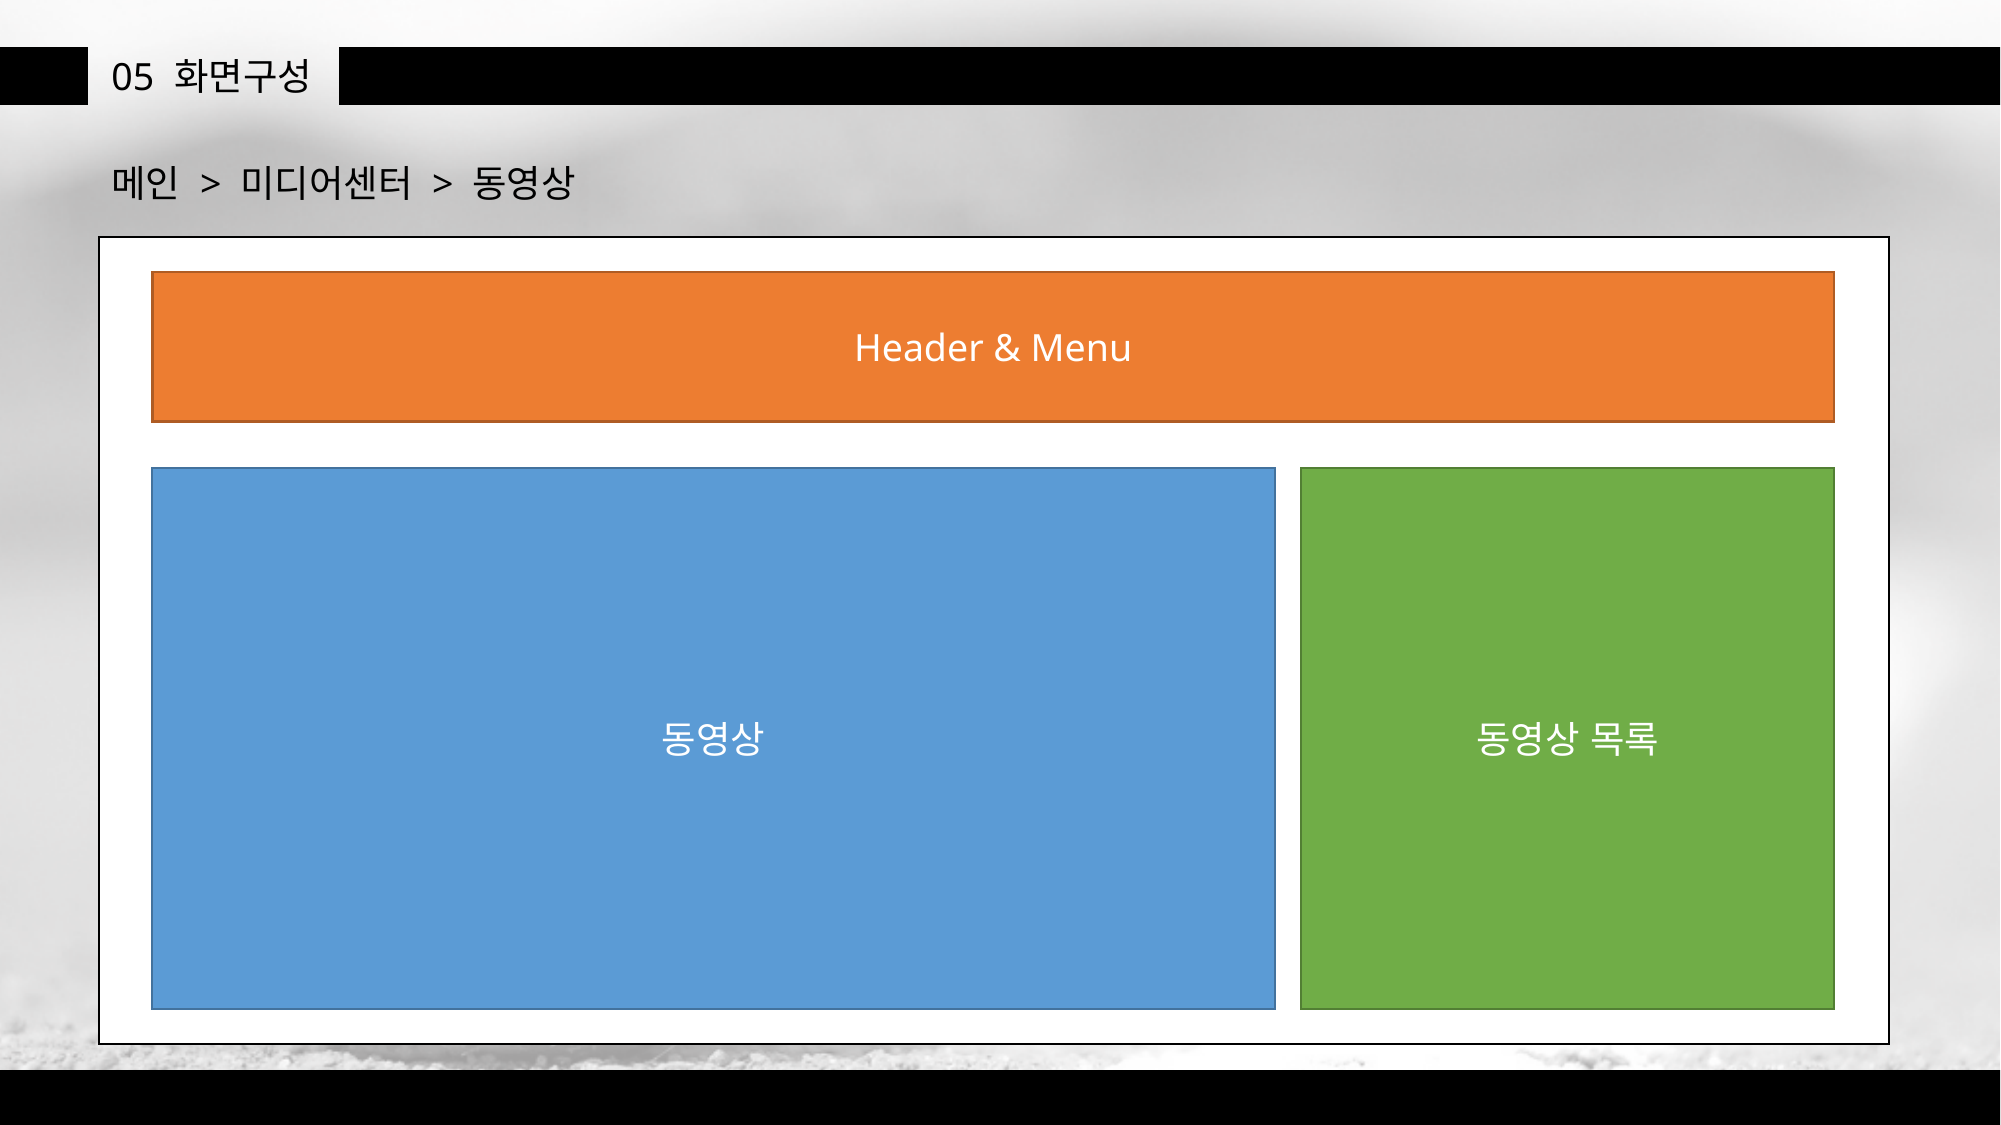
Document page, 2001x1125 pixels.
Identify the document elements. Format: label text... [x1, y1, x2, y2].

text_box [98, 45, 335, 107]
text_box Header & Menu [151, 271, 1835, 423]
text_box 동영상 [151, 467, 1276, 1010]
text_box 동영상 목록 [1300, 467, 1835, 1010]
text_box 메인 > 미디어센터 > 동영상 [96, 152, 591, 213]
text_box [98, 236, 1890, 1045]
